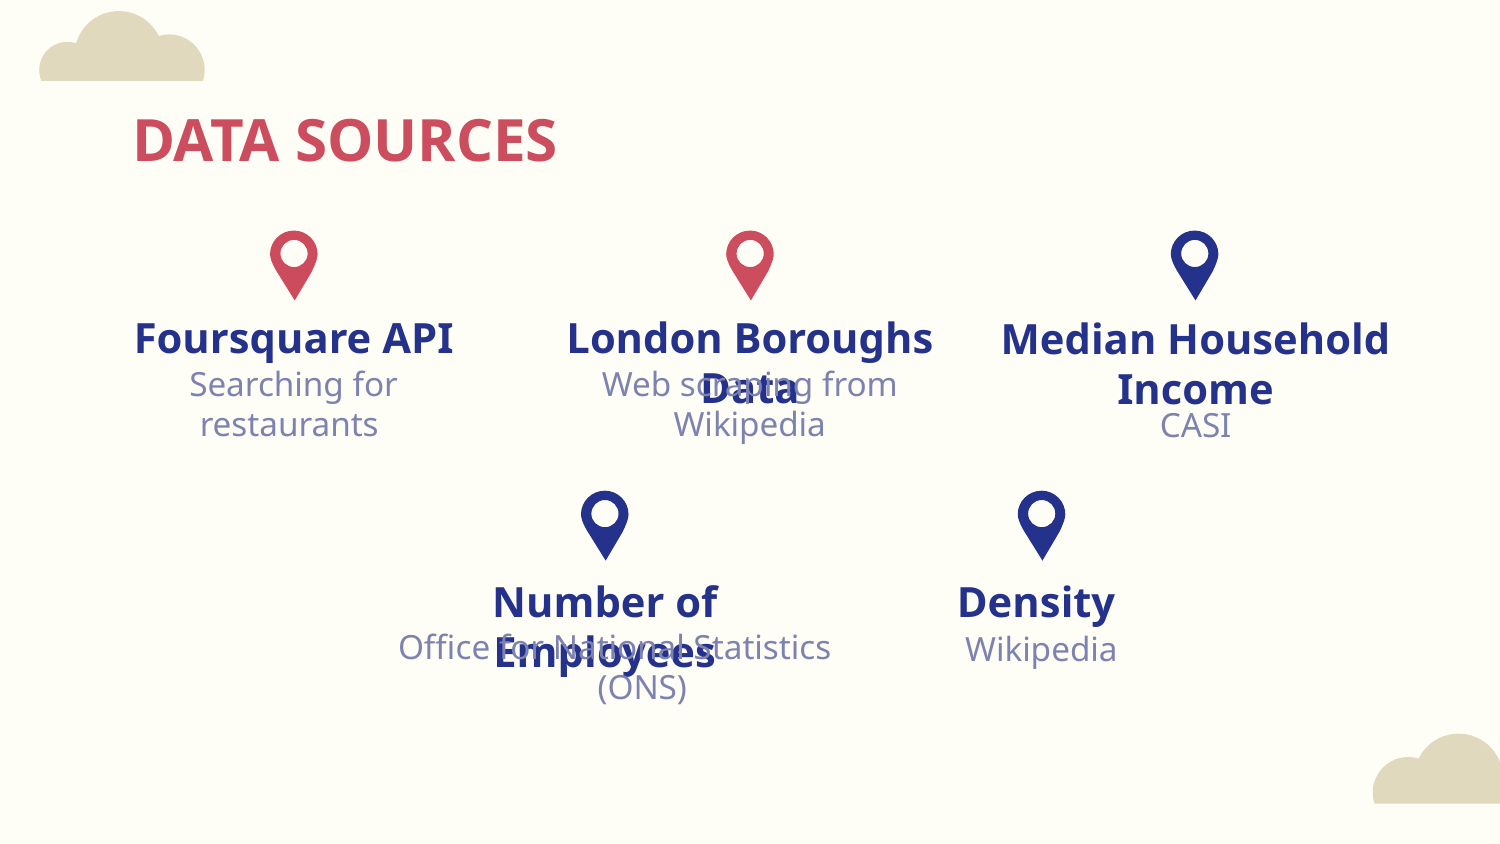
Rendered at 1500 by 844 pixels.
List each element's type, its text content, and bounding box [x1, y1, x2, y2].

title DATA SOURCES [116, 88, 1383, 183]
text_box [1017, 490, 1066, 561]
title Median Household Income [974, 298, 1418, 370]
text_box [726, 230, 774, 301]
subtitle Wikipedia [853, 612, 1230, 707]
subtitle Office for National Statistics (ONS) [359, 611, 850, 706]
title Foursquare API [116, 296, 471, 348]
text_box [270, 230, 318, 301]
text_box [1170, 230, 1219, 301]
title Number of Employees [366, 560, 843, 611]
subtitle CASI [1007, 389, 1384, 484]
subtitle Searching for restaurants [116, 348, 471, 443]
title London Boroughs Data [507, 296, 993, 368]
text_box [580, 490, 629, 561]
subtitle Web scraping from Wikipedia [561, 348, 939, 443]
title Density [853, 560, 1230, 612]
